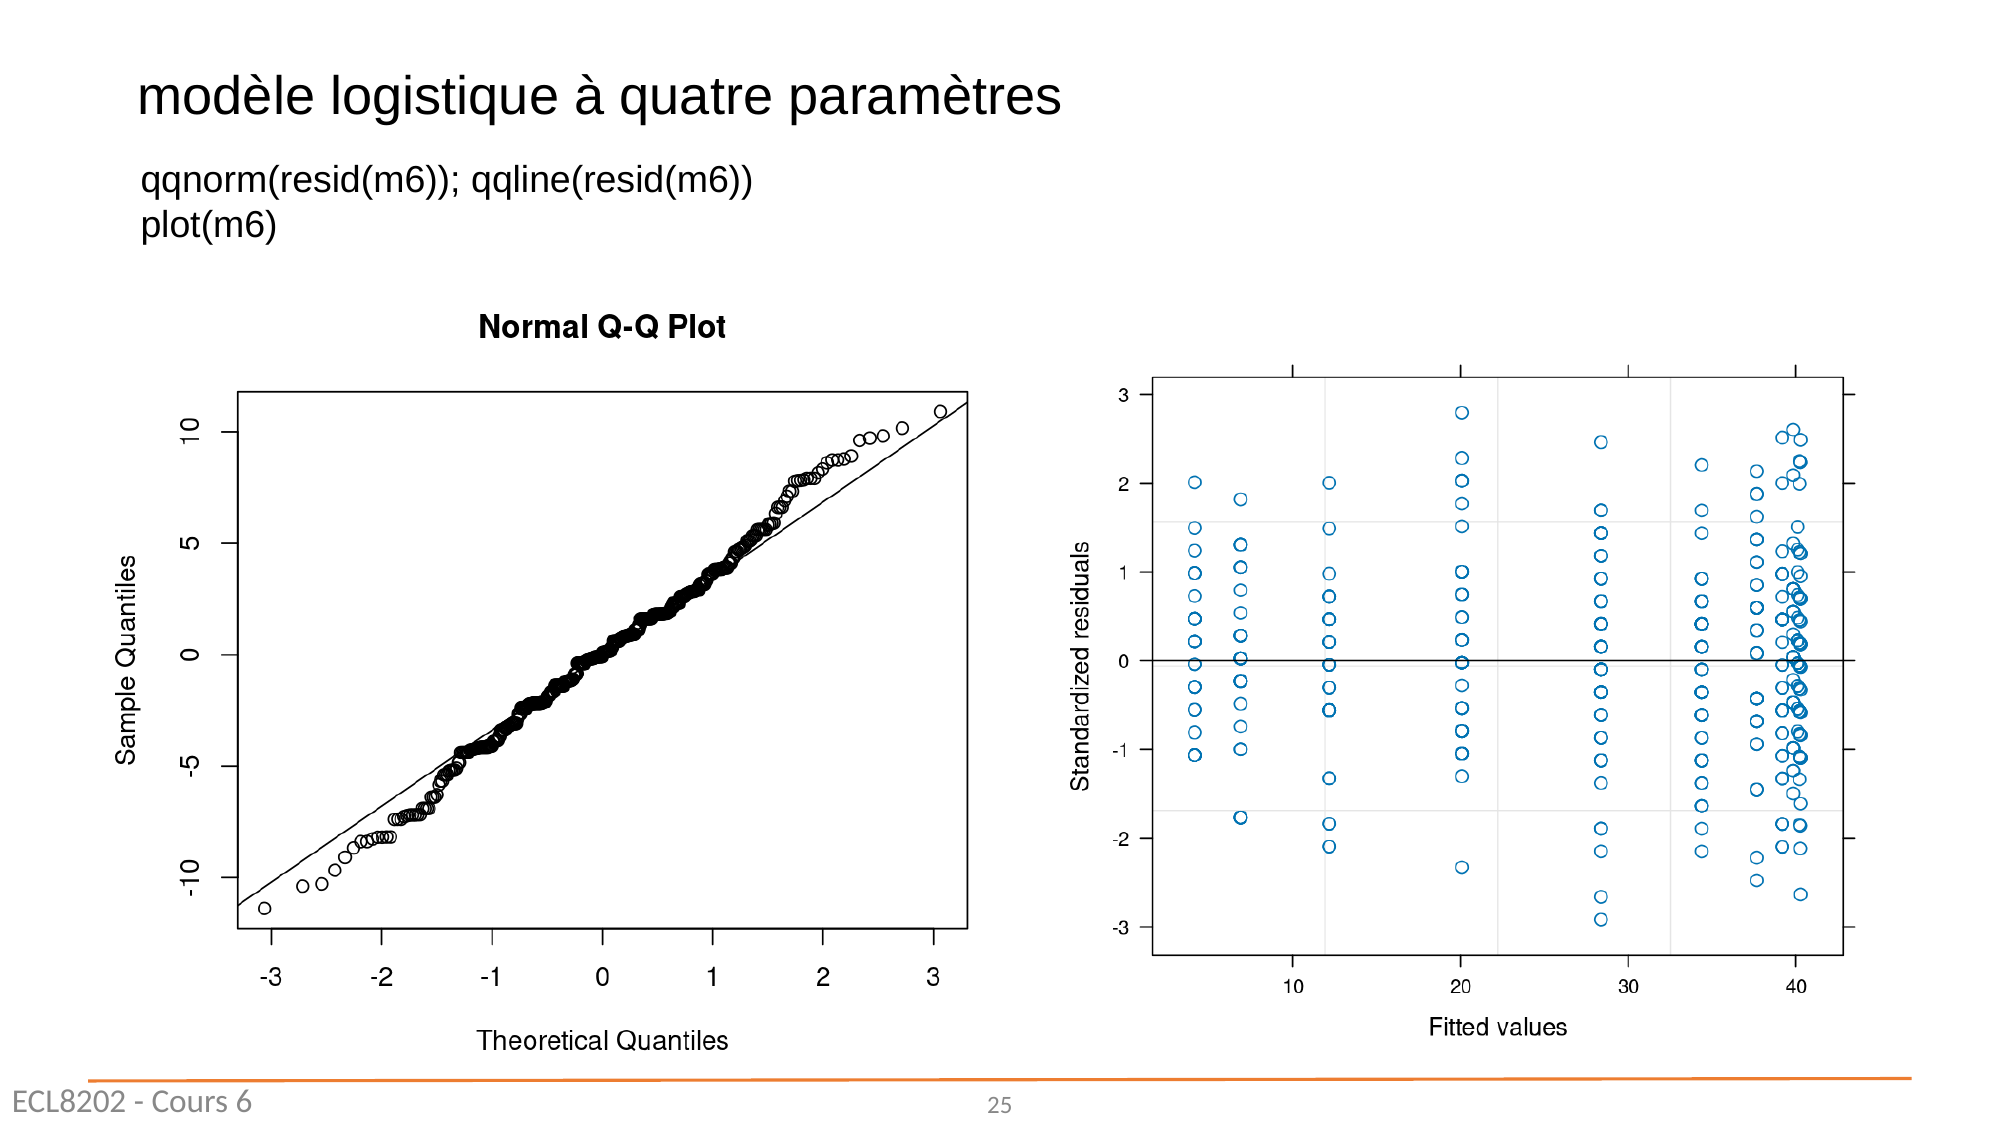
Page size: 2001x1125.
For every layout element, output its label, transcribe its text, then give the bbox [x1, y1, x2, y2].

slide_number 25 [775, 1074, 1225, 1125]
picture [1044, 305, 1902, 1072]
text_box [1469, 1059, 2000, 1125]
text_box qqnorm(resid(m6)); qqline(resid(m6)) plot(m6) [125, 147, 1908, 768]
title modèle logistique à quatre paramètres [137, 59, 1863, 147]
picture [106, 260, 1034, 1091]
text_box ECL8202 - Cours 6 [0, 1059, 531, 1125]
